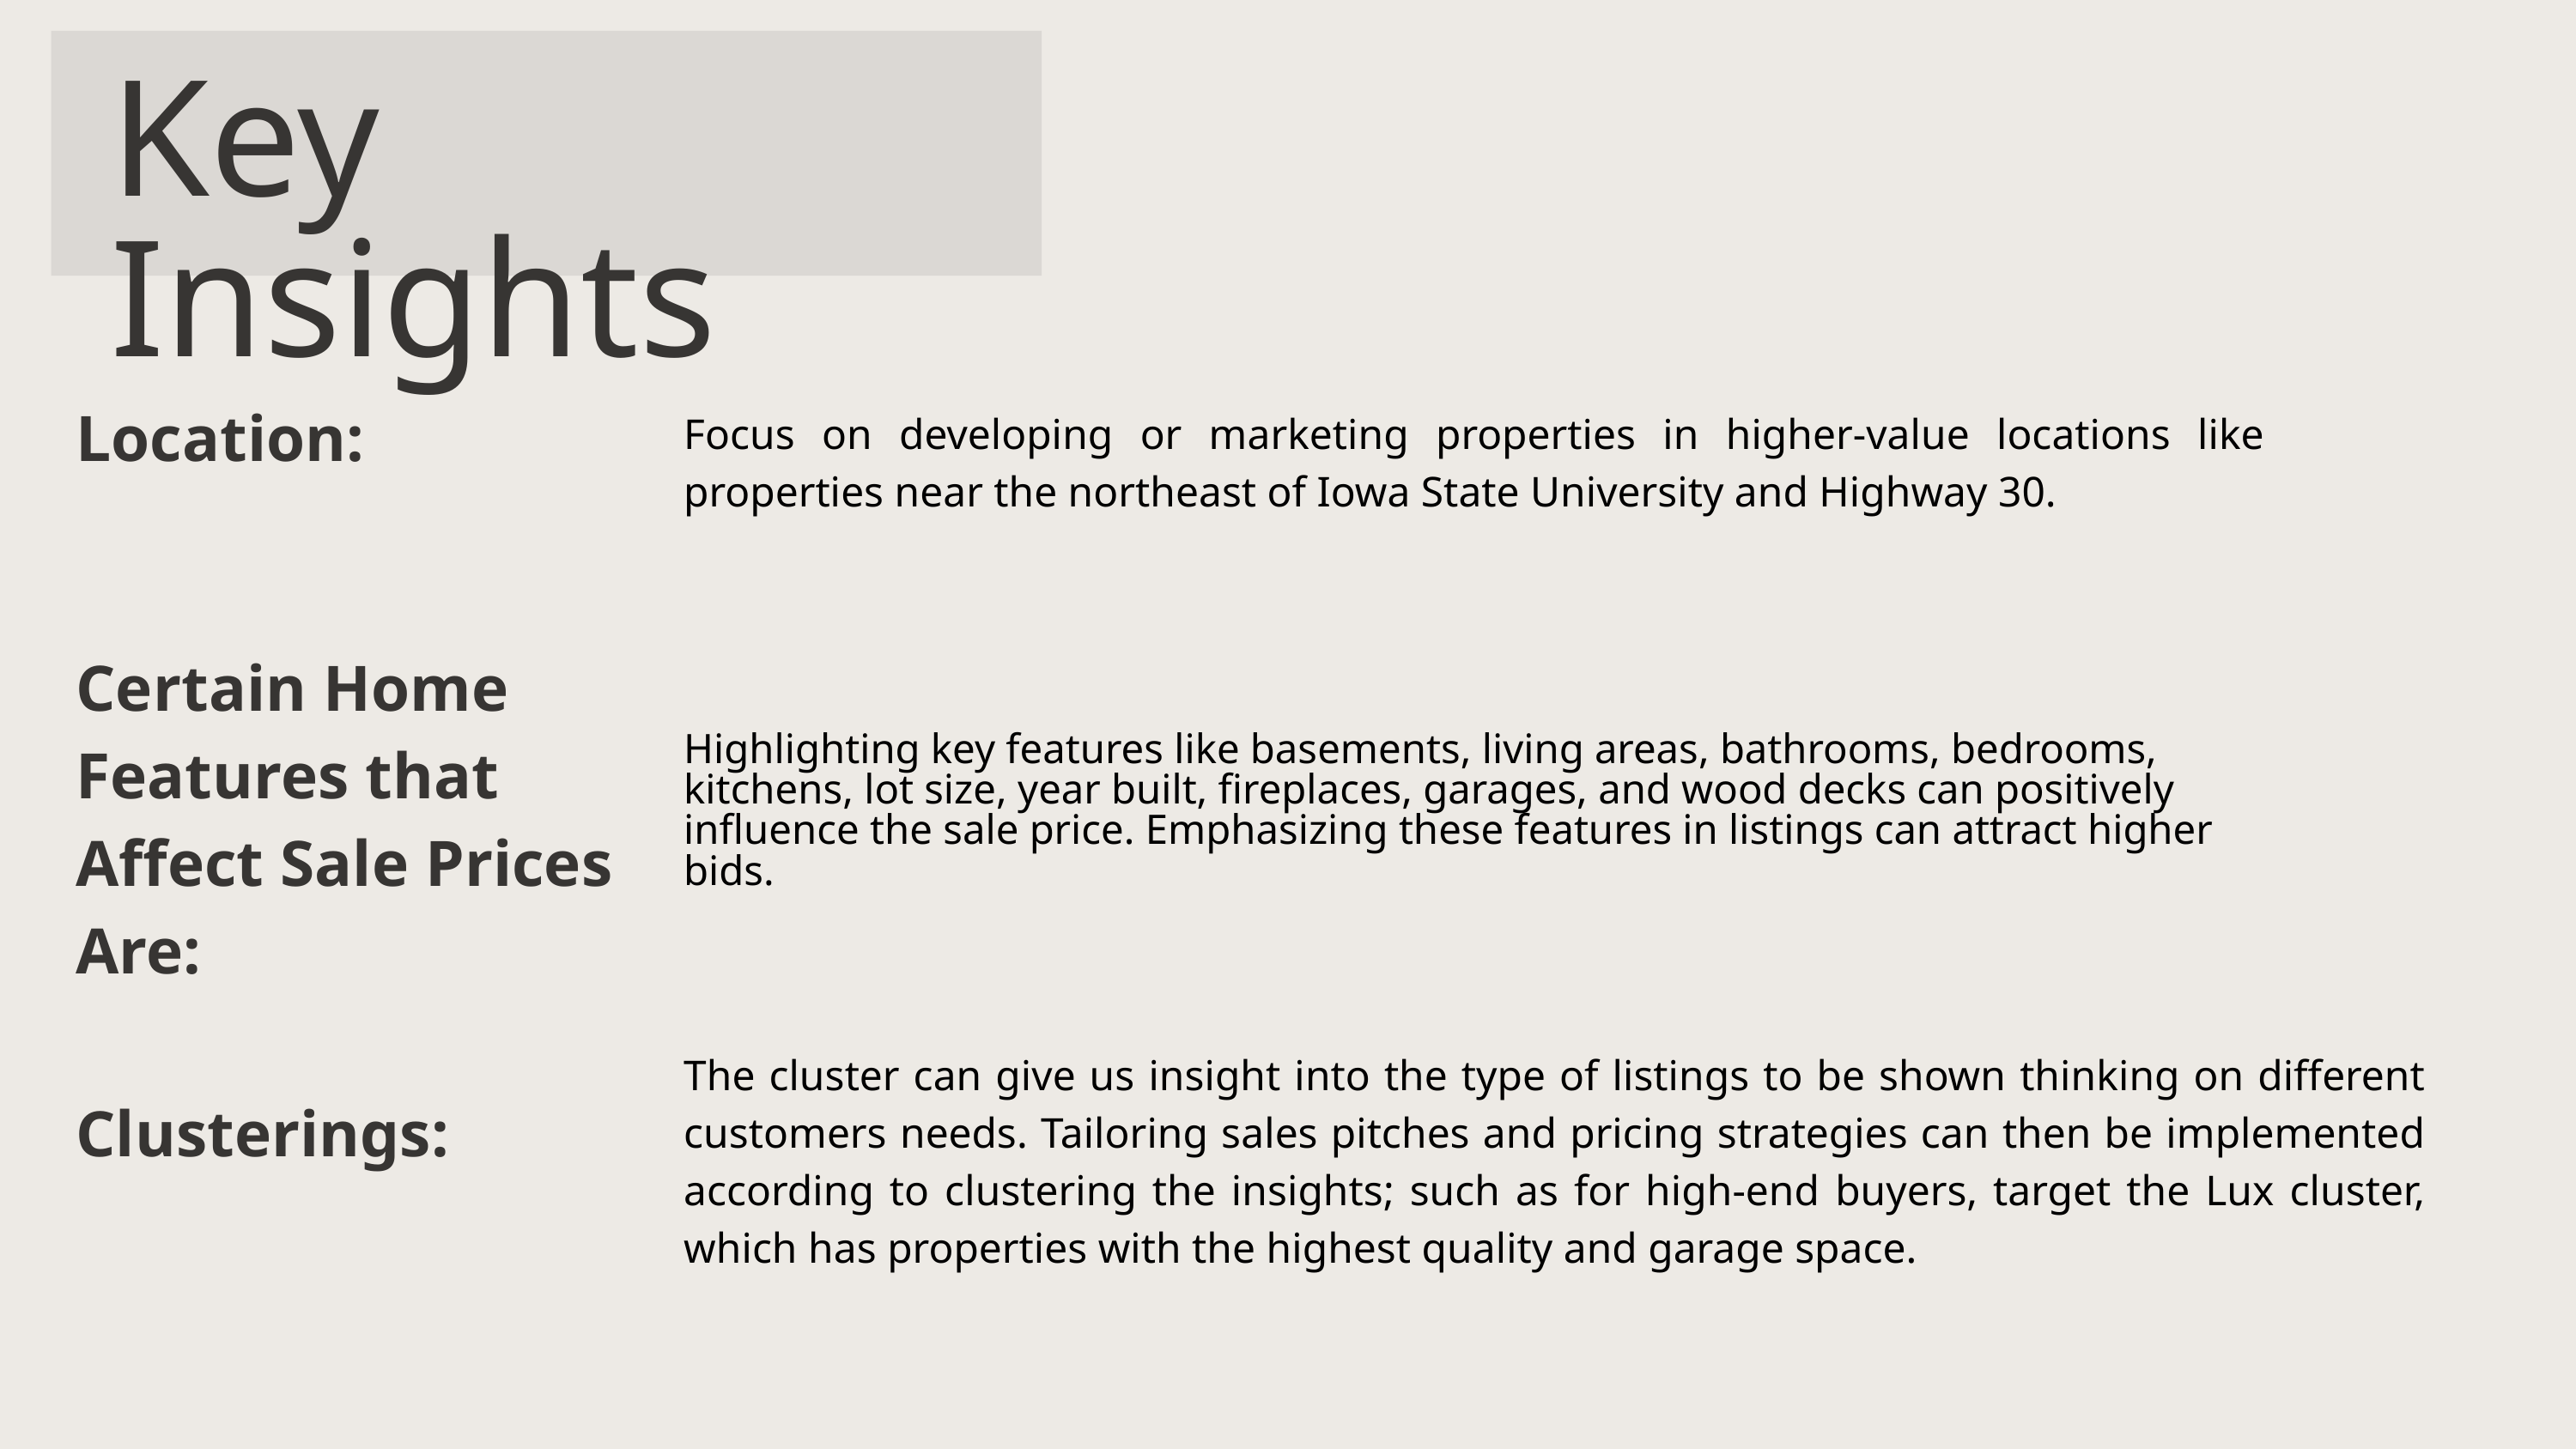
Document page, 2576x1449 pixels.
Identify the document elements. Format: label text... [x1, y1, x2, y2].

text_box [51, 30, 1042, 276]
text_box Highlighting key features like basements, living areas, bathrooms, bedrooms, kitchens, lot size, year built, fireplaces, garages, and wood decks can positively influence the sale price. Emphasizing these features in listings can attract higher bids. [683, 731, 2293, 894]
text_box The cluster can give us insight into the type of listings to be shown thinking on different customers needs. Tailoring sales pitches and pricing strategies can then be implemented according to clustering the insights; such as for high-end buyers, target the Lux cluster, which has properties with the highest quality and garage space. [683, 1040, 2428, 1272]
text_box Focus on developing or marketing properties in higher-value locations like properties near the northeast of Iowa State University and Highway 30. [683, 399, 2293, 516]
text_box Location: [76, 411, 387, 475]
text_box Clusterings: [76, 1082, 562, 1170]
text_box Certain Home Features that Affect Sale Prices Are: [76, 636, 651, 987]
text_box Key Insights [110, 67, 963, 390]
